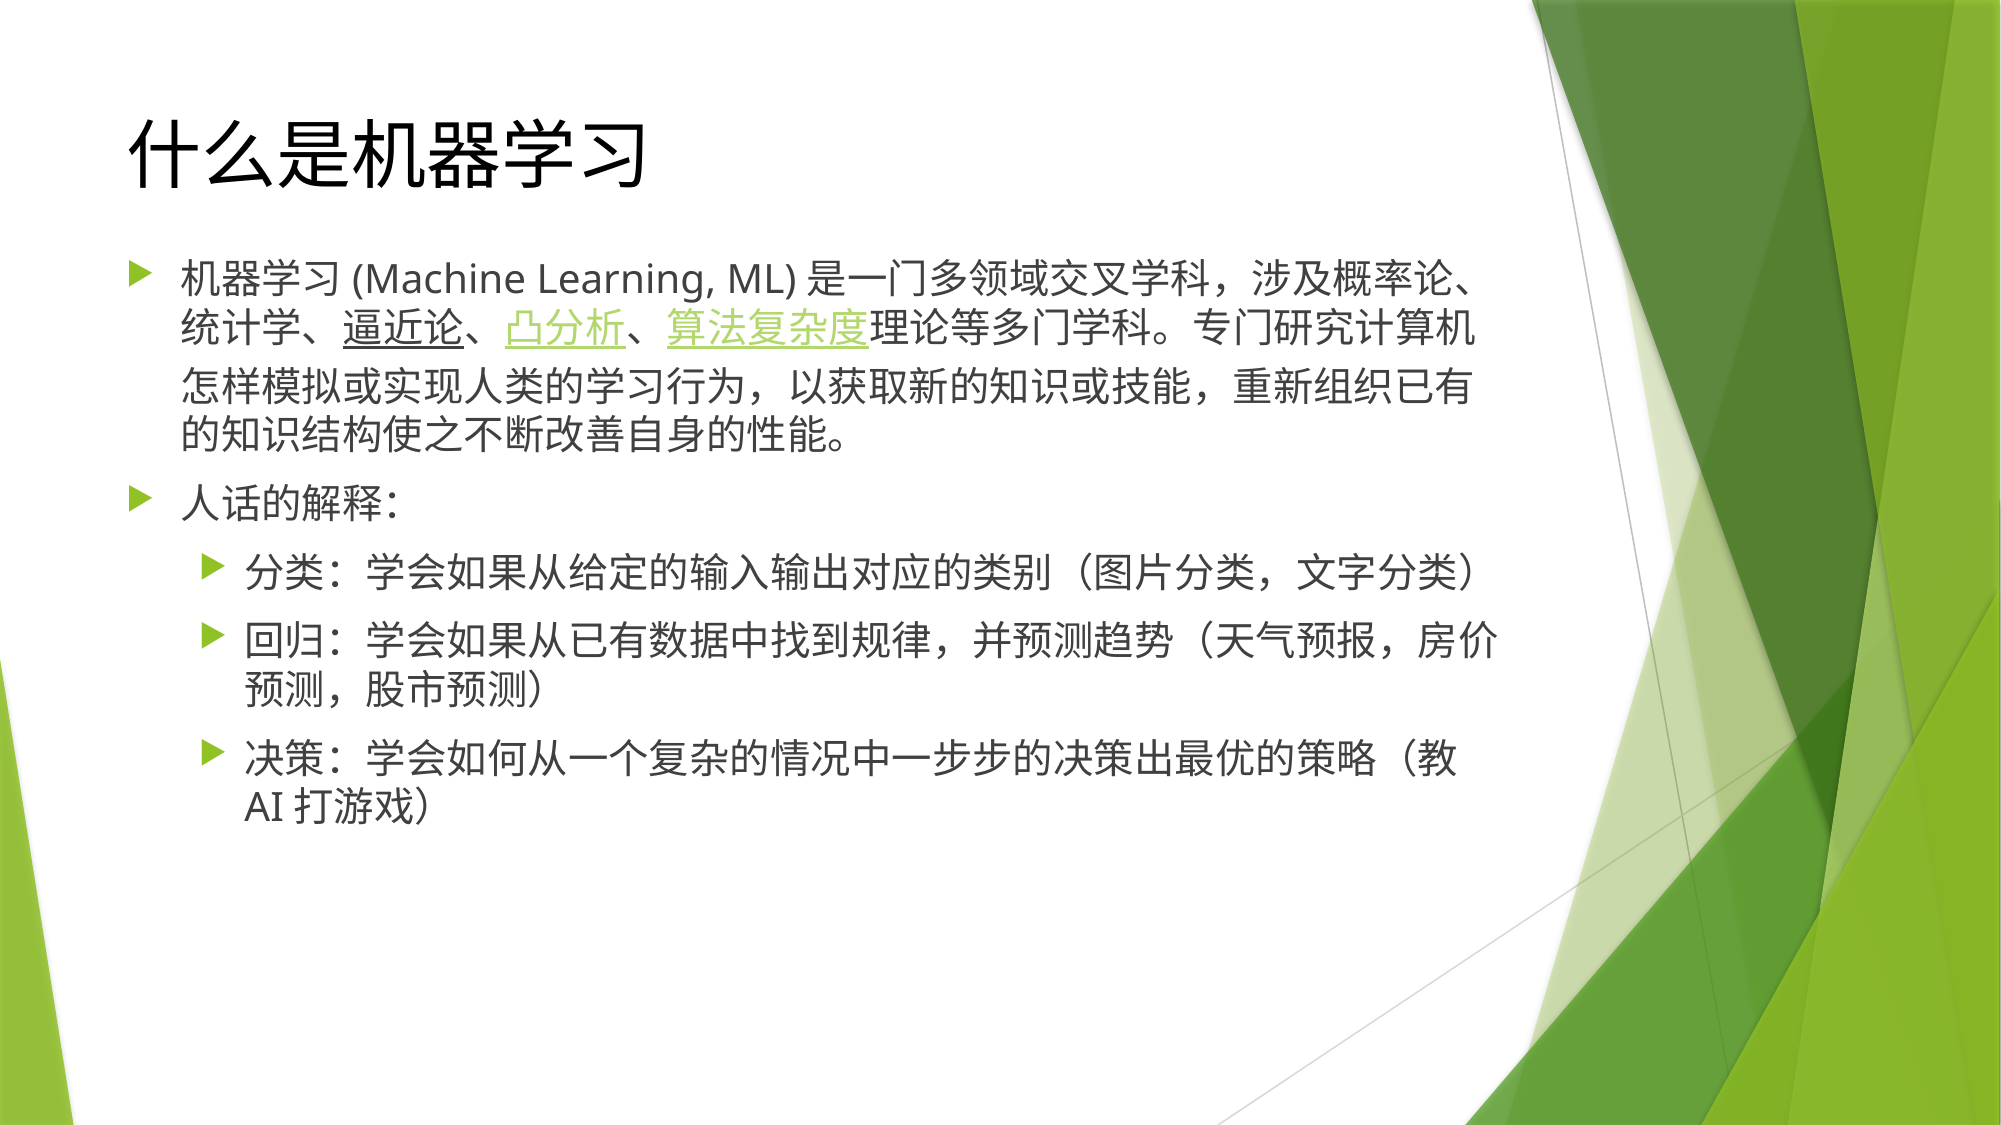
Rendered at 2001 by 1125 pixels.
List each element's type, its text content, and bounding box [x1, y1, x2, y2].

title 什么是机器学习 [111, 99, 1522, 245]
list 机器学习(Machine Learning, ML)是一门多领域交叉学科，涉及概率论、统计学、逼近论、凸分析、算法复杂度理论等多门学科。专门研究计算机怎样模拟或实现人类的学习行为，以获取新的知识或技能，重新组织已有的知识结构使之不断改善自身的性能。 人话的解释： 分类：学会如果从给定的输入输出对应的类别（图片分类，文字分类） 回归：学会如果从已有数据中找到规律，并预测趋势（天气预报，房价预测，股市预测） 决策：学会如何从一个复杂的情况中一步步的决策出最优的策略（教AI打游戏） [111, 245, 1522, 883]
